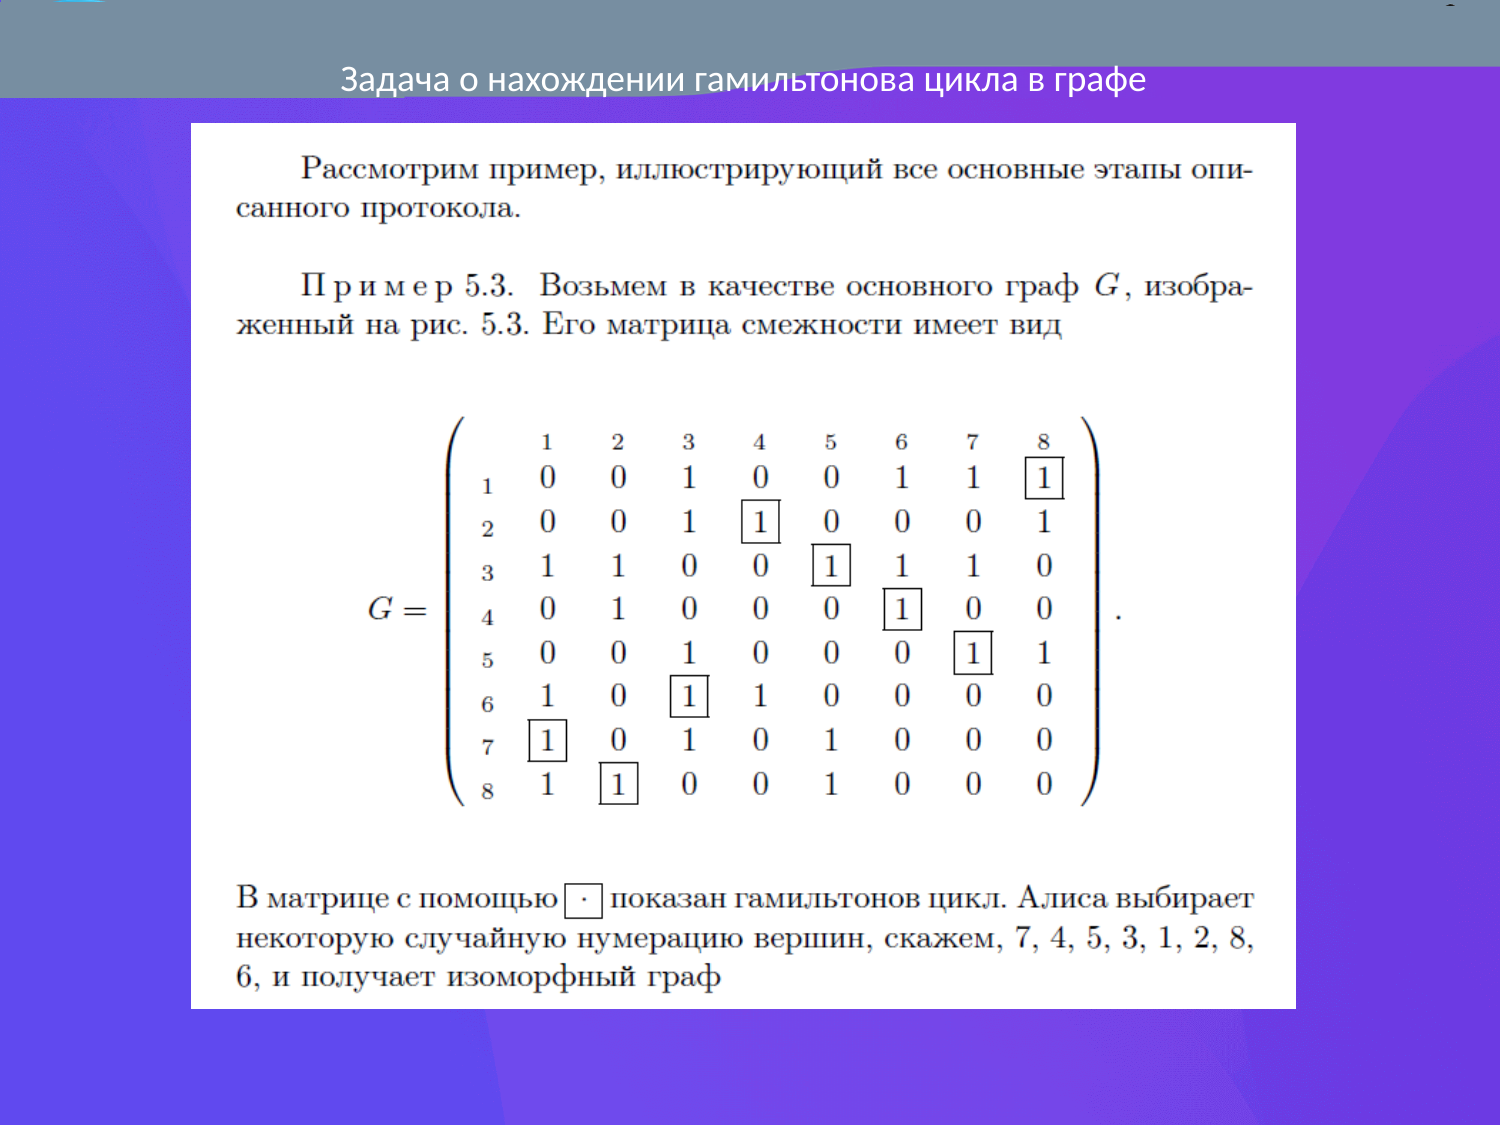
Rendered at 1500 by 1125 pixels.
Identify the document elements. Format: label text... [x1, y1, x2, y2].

text_box Задача о нахождении гамильтонова цикла в графе [123, 46, 1365, 107]
picture [0, 0, 1500, 1125]
